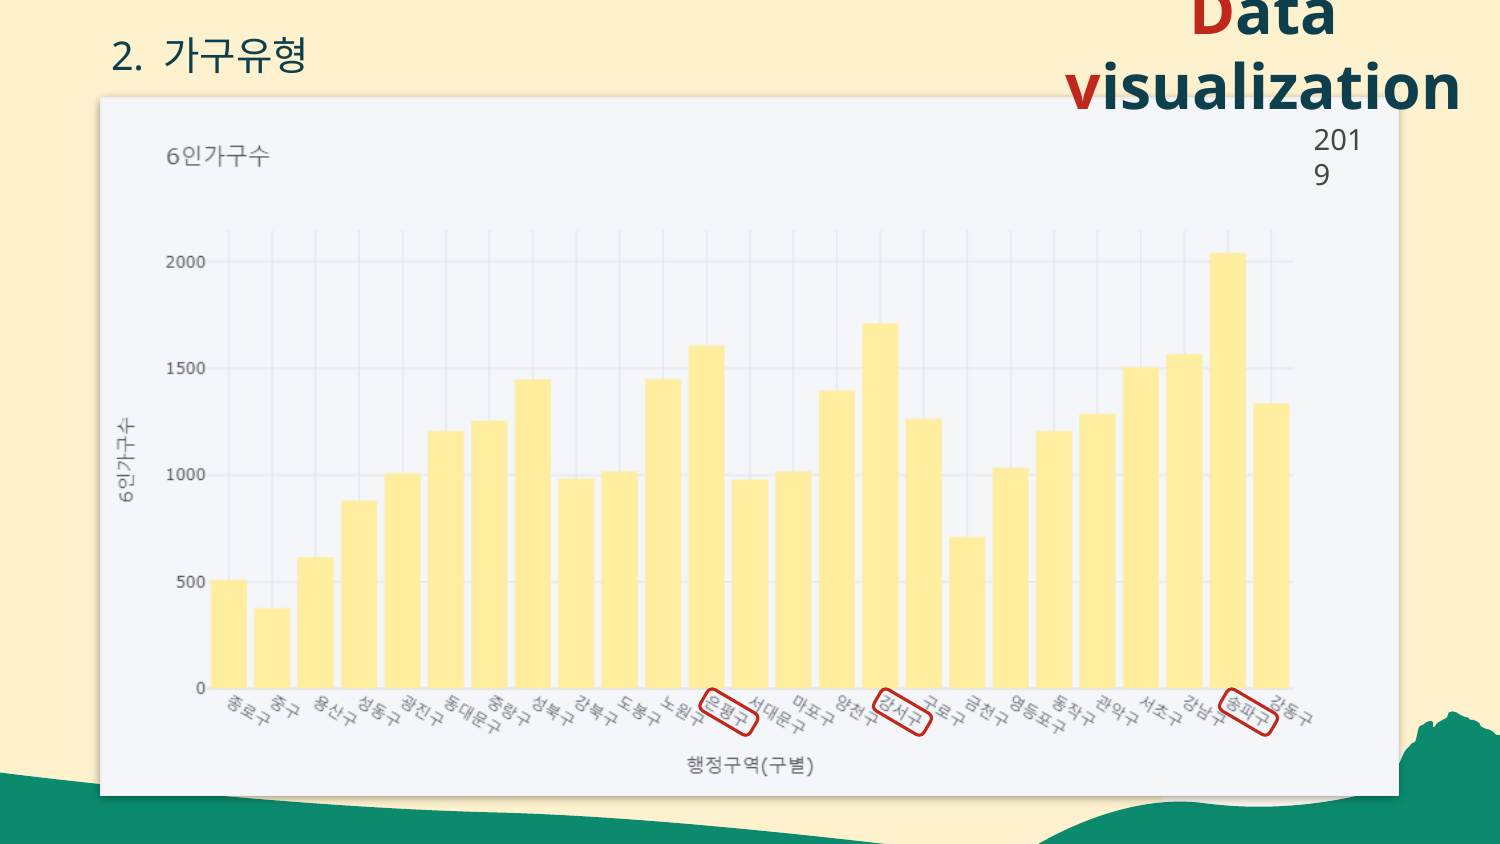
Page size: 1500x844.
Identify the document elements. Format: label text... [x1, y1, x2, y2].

picture [101, 98, 1399, 796]
text_box 2. 가구유형 [95, 15, 611, 94]
title Data visualization [1028, 0, 1500, 94]
